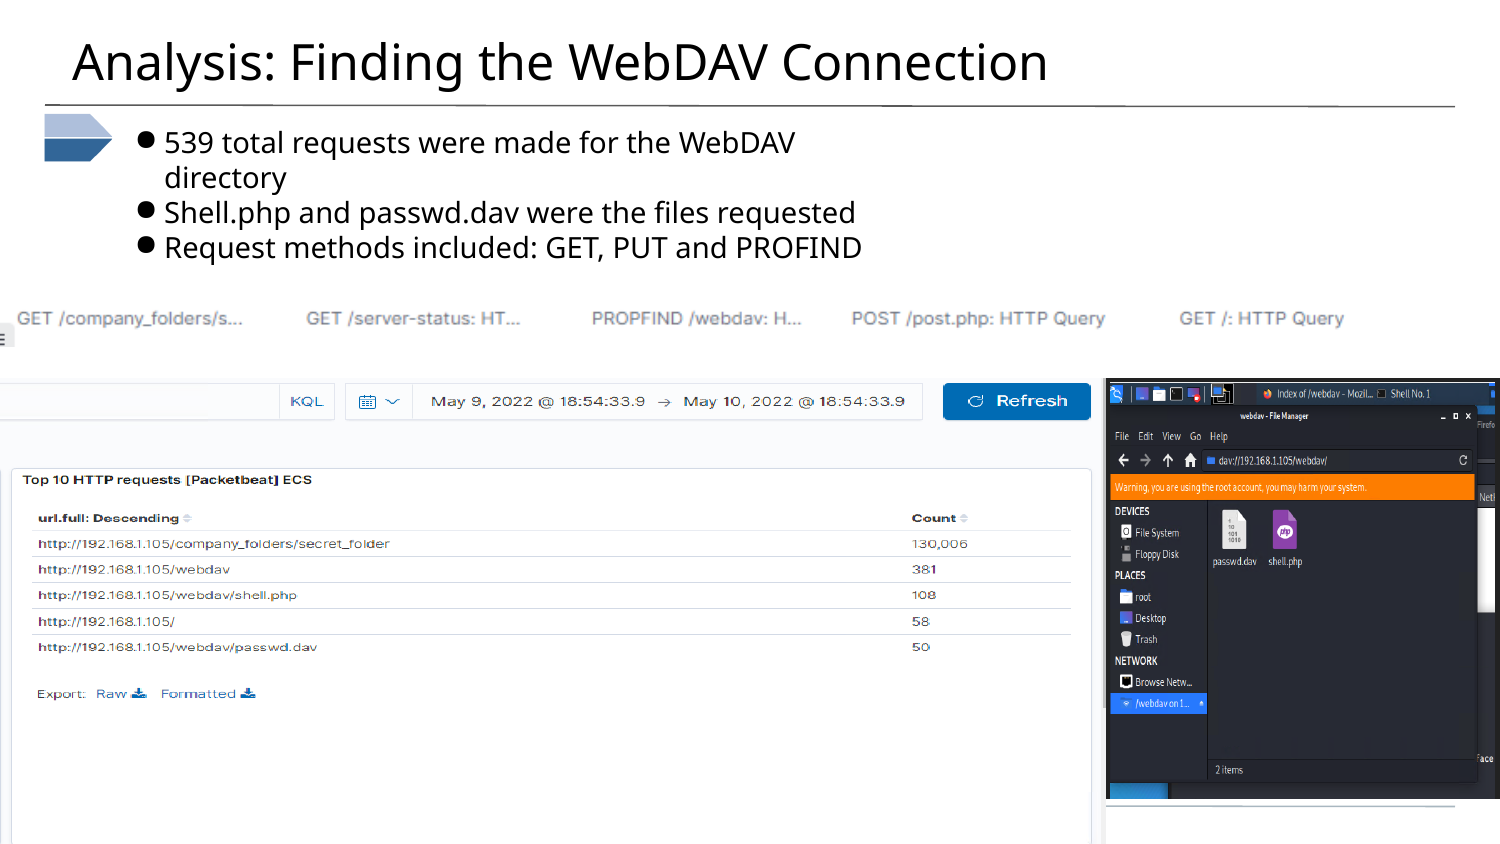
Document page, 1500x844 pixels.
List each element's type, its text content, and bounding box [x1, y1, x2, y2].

picture [0, 300, 1360, 347]
picture [0, 378, 1500, 844]
picture [42, 108, 113, 164]
subtitle 539 total requests were made for the WebDAV directory Shell.php and passwd.dav were the files requested Request methods included: GET, PUT and PROFIND [36, 109, 987, 269]
title Analysis: Finding the WebDAV Connection [0, 0, 1500, 88]
